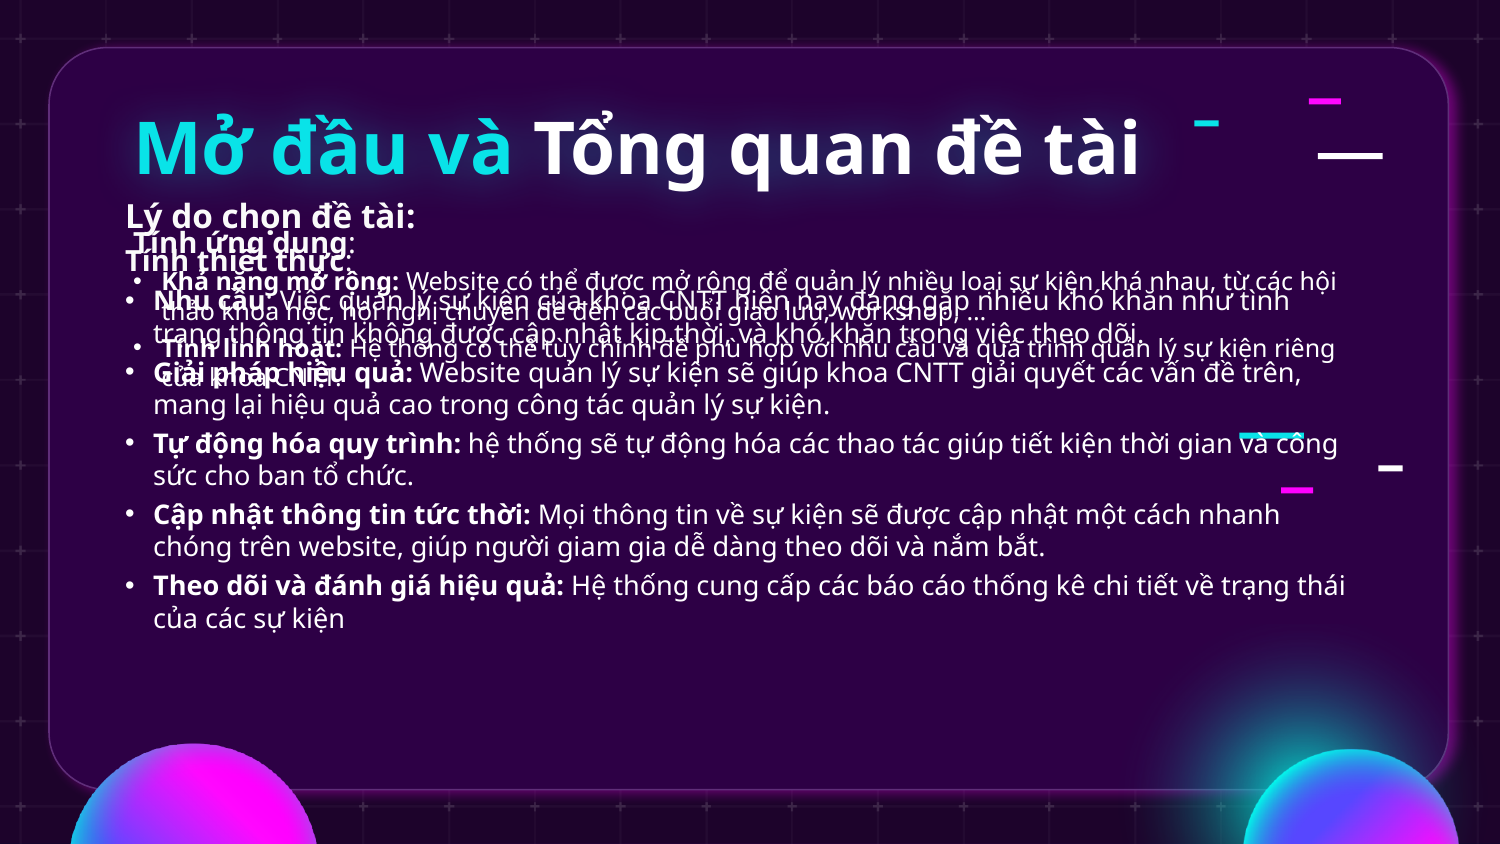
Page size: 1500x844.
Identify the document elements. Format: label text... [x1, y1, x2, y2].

picture [51, 724, 338, 844]
list Lý do chọn đề tài: Tính thiết thực: Nhu cầu: Việc quản lý sự kiện của khoa CNTT hiện nay đang gặp nhiều khó khăn như tình trạng thông tin không được cập nhật kịp thời, và khó khăn trong việc theo dõi. Giải pháp hiệu quả: Website quản lý sự kiện sẽ giúp khoa CNTT giải quyết các vấn đề trên, mang lại hiệu quả cao trong công tác quản lý sự kiện. Tự động hóa quy trình: hệ thống sẽ tự động hóa các thao tác giúp tiết kiện thời gian và công sức cho ban tổ chức. Cập nhật thông tin tức thời: Mọi thông tin về sự kiện sẽ được cập nhật một cách nhanh chóng trên website, giúp người giam gia dễ dàng theo dõi và nắm bắt. Theo dõi và đánh giá hiệu quả: Hệ thống cung cấp các báo cáo thống kê chi tiết về trạng thái của các sự kiện [109, 185, 1382, 746]
text_box Tính ứng dụng: Khả năng mở rộng: Website có thể được mở rộng để quản lý nhiều loại sự kiện khá nhau, từ các hội thảo khoa học, hội nghị chuyên đề đến các buổi giao lưu, workshop, … Tính linh hoạt: Hệ thống có thể tùy chỉnh để phù hợp với nhu cầu và quá trình quản lý sự kiện riêng của khoa CNTT. [118, 209, 1390, 469]
picture [1110, 624, 1490, 844]
title Mở đầu và Tổng quan đề tài [118, 98, 1382, 185]
